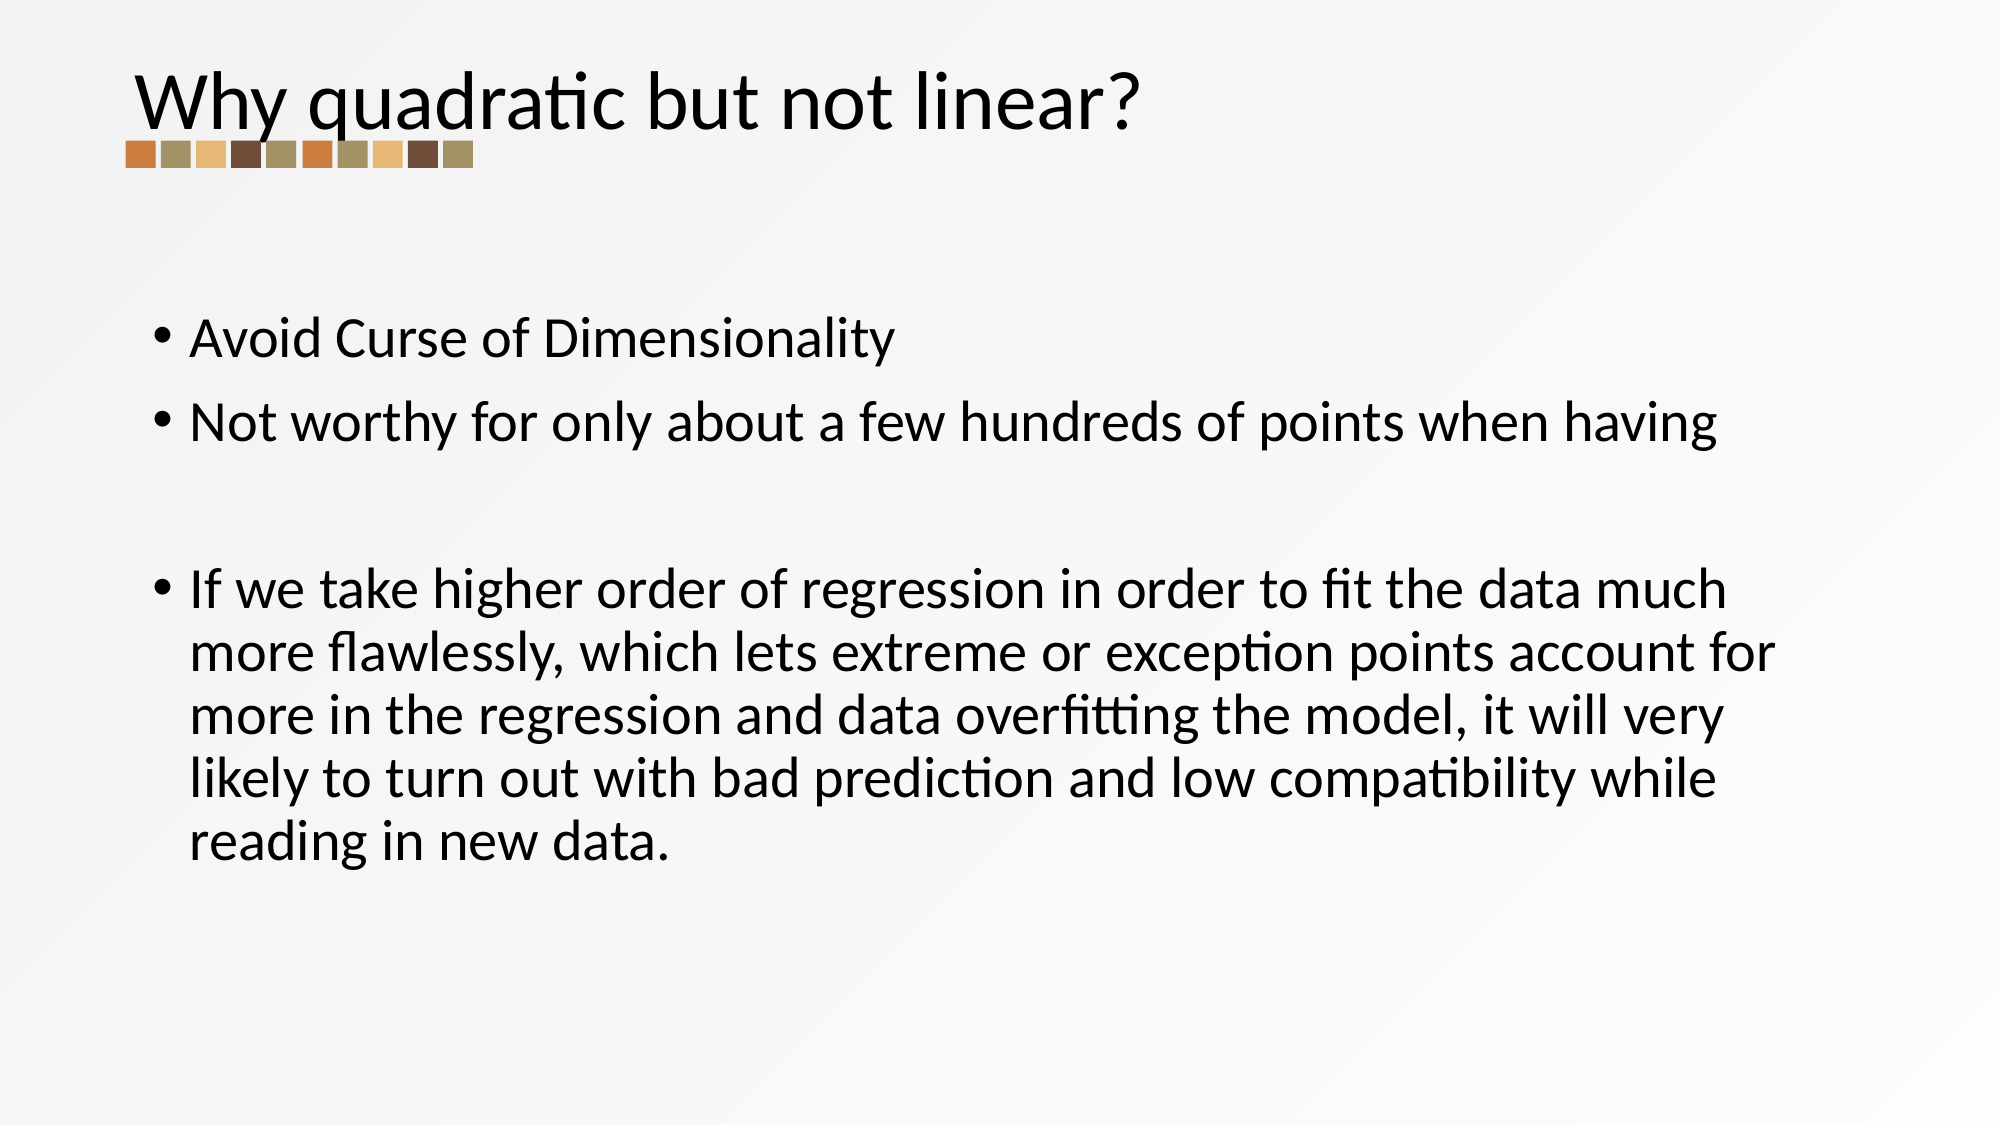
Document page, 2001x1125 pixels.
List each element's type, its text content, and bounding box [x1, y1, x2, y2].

title Why quadratic but not linear? [119, 0, 1845, 205]
list Avoid Curse of Dimensionality Not worthy for only about a few hundreds of points when having If we take higher order of regression in order to fit the data much more flawlessly, which lets extreme or exception points account for more in the regression and data overfitting the model, it will very likely to turn out with bad prediction and low compatibility while reading in new data. [137, 299, 1863, 1014]
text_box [125, 140, 474, 168]
